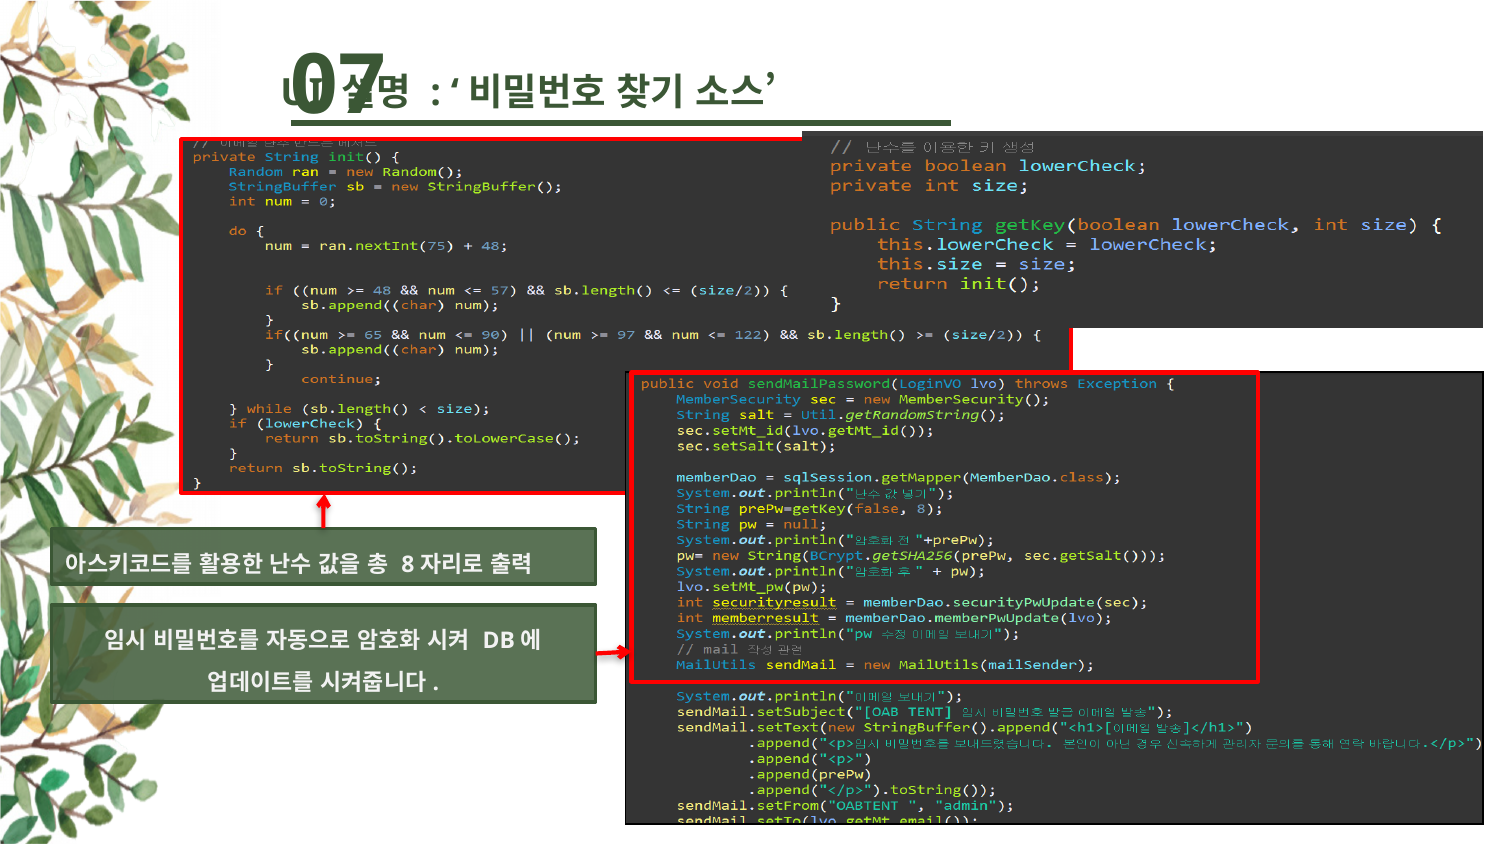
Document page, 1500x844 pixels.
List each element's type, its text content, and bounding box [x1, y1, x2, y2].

text_box 아스키코드를 활용한 난수 값을 총 8자리로 출력 [51, 528, 596, 585]
picture [0, 1, 1483, 843]
text_box 07 [276, 22, 967, 60]
text_box 07 [276, 121, 967, 137]
text_box 임시 비밀번호를 자동으로 암호화 시켜 DB에 업데이트를 시켜줍니다. [51, 604, 596, 702]
text_box UI 설명 : ‘비밀번호 찾기 소스’ [265, 60, 1152, 121]
